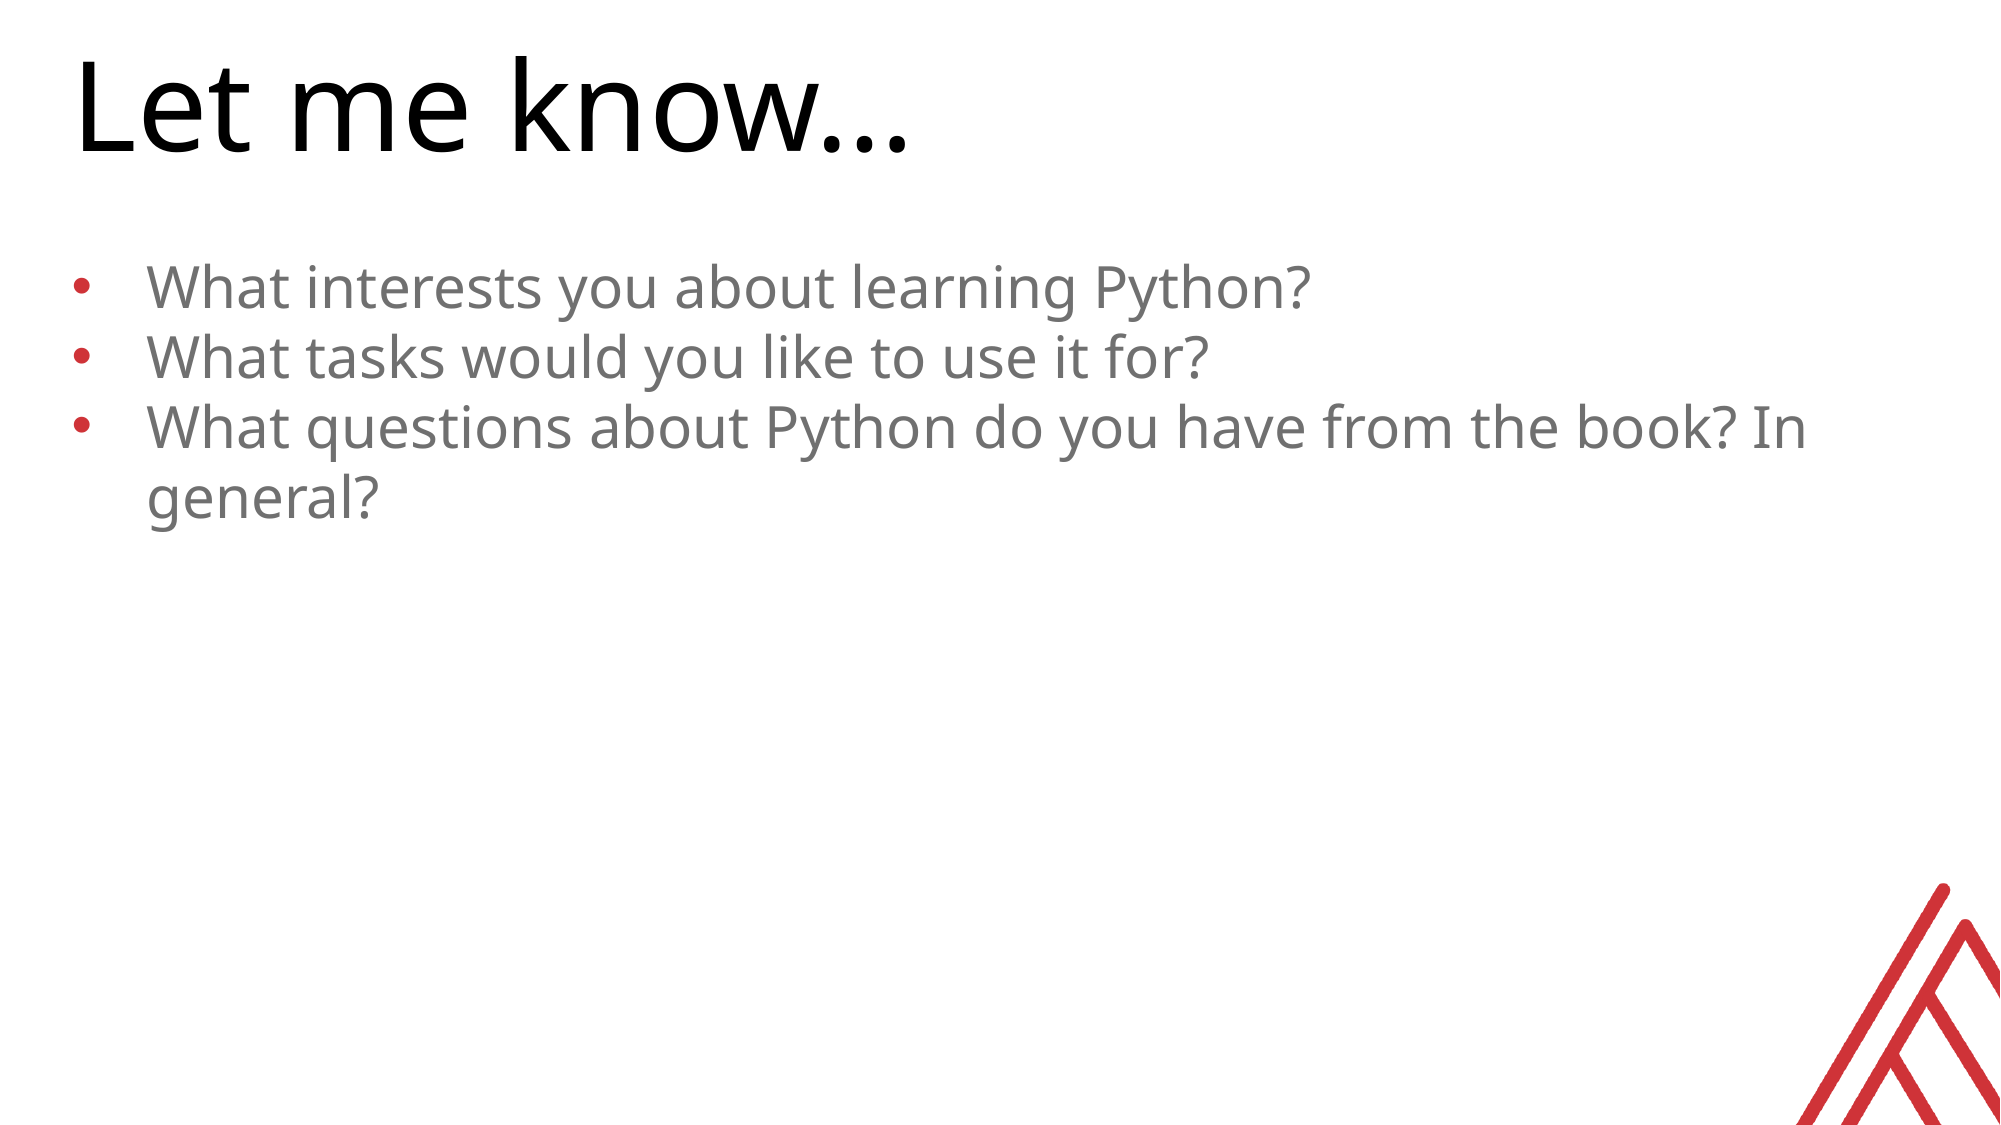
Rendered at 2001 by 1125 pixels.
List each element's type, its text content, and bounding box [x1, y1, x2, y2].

picture [1787, 880, 2000, 1125]
text_box What interests you about learning Python? What tasks would you like to use it for? What questions about Python do you have from the book? In general? [56, 242, 1914, 538]
text_box Let me know… [56, 18, 1839, 184]
